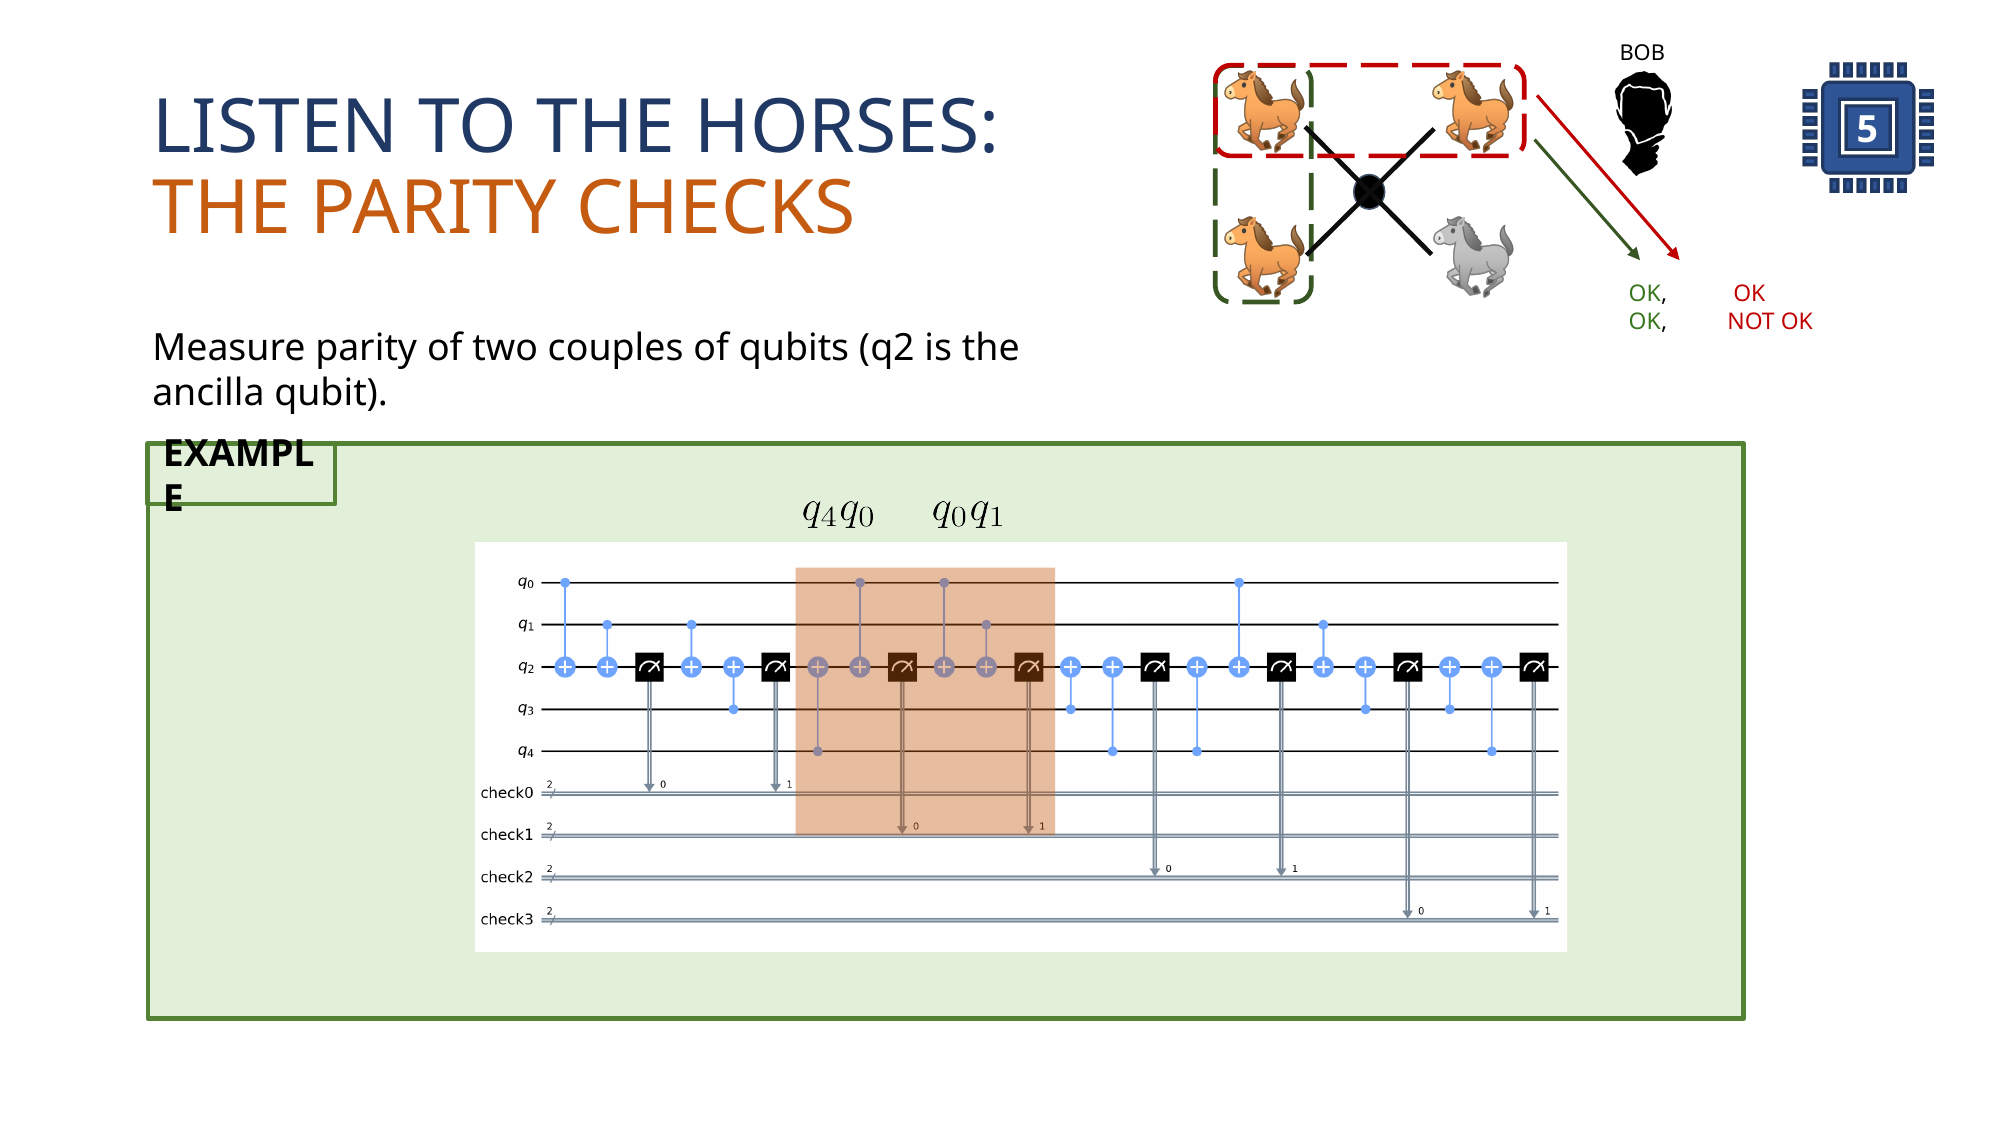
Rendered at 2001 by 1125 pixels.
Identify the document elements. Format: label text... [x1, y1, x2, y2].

picture [933, 501, 1002, 528]
text_box EXAMPLE [147, 443, 335, 504]
picture [803, 501, 873, 528]
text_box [1215, 24, 1863, 350]
picture [474, 542, 1568, 952]
title Listen to the horses: the parity checks [137, 59, 1215, 278]
text_box [147, 443, 1744, 1019]
text_box Measure parity of two couples of qubits (q2 is the ancilla qubit). [137, 315, 1101, 421]
picture [1863, 47, 1949, 209]
